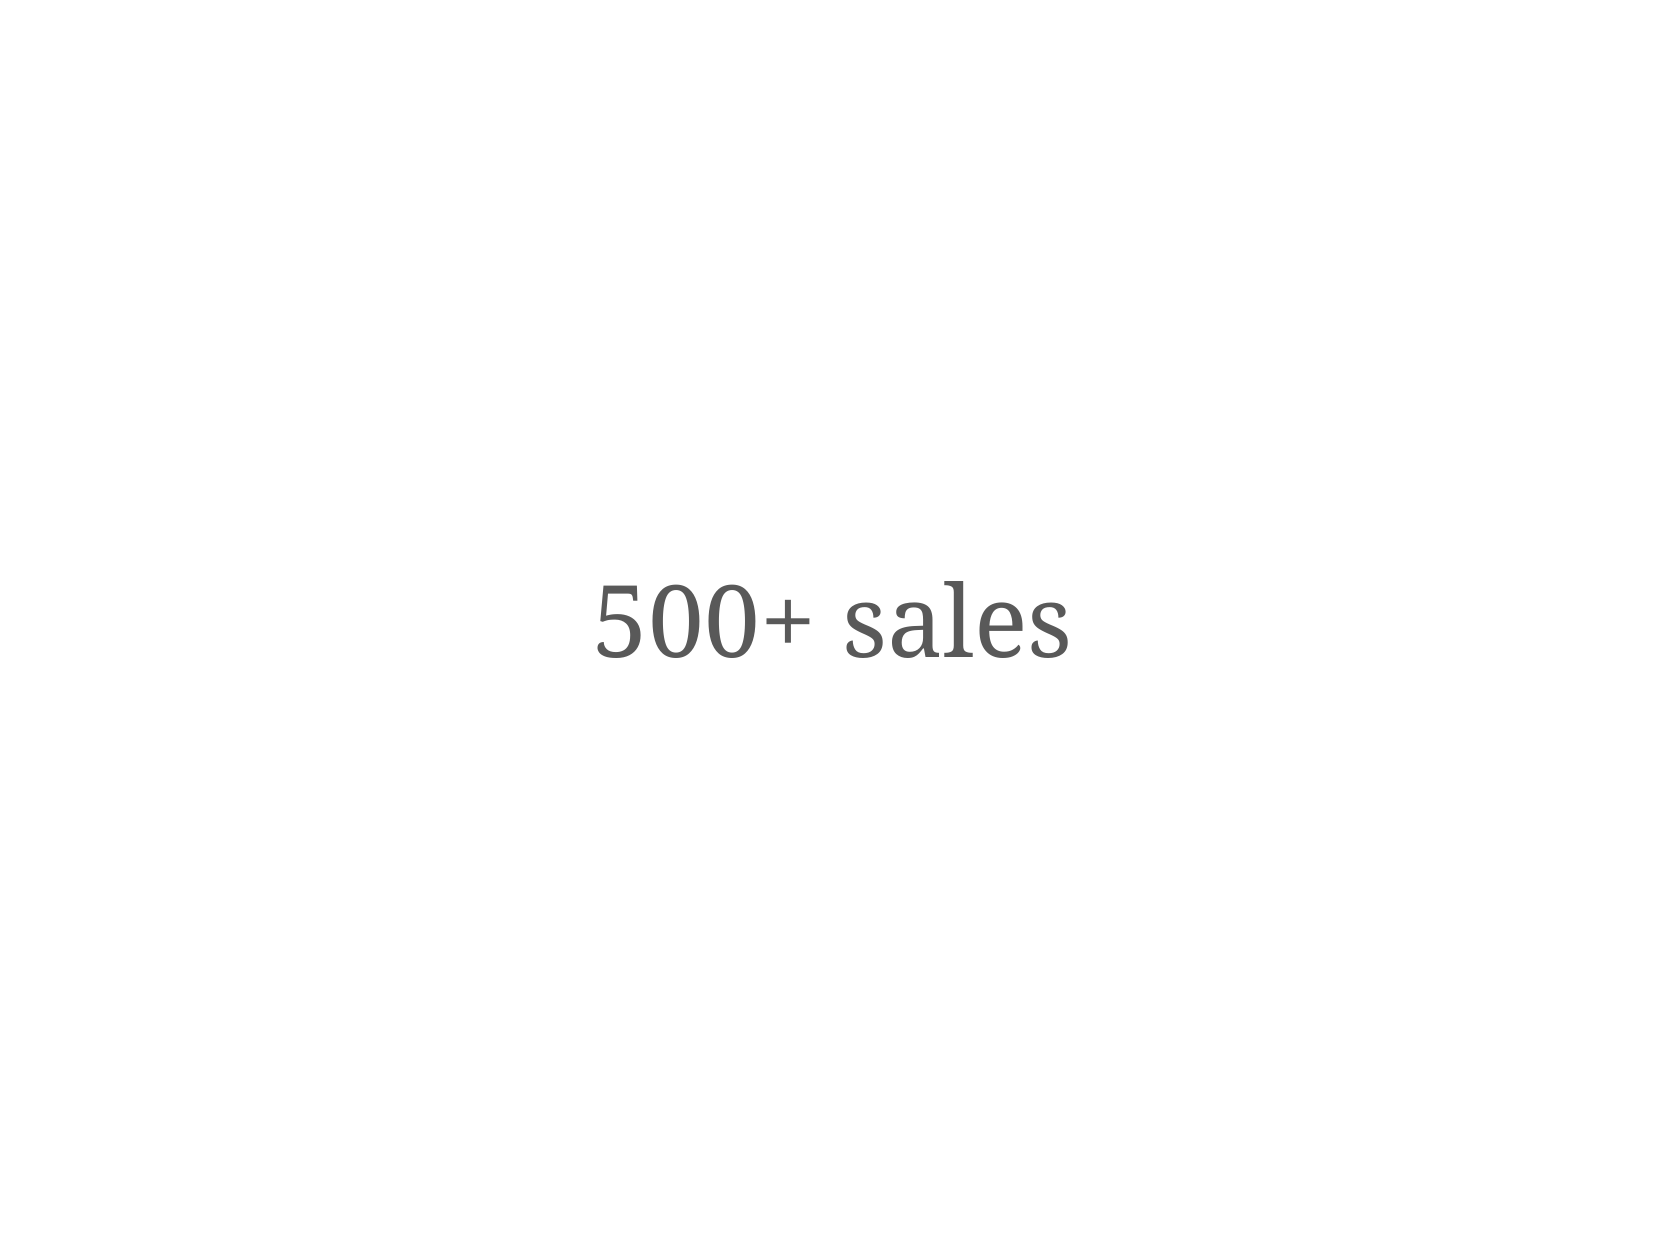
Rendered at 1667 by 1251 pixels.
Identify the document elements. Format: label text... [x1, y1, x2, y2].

text_box 500+ sales [370, 549, 1296, 685]
